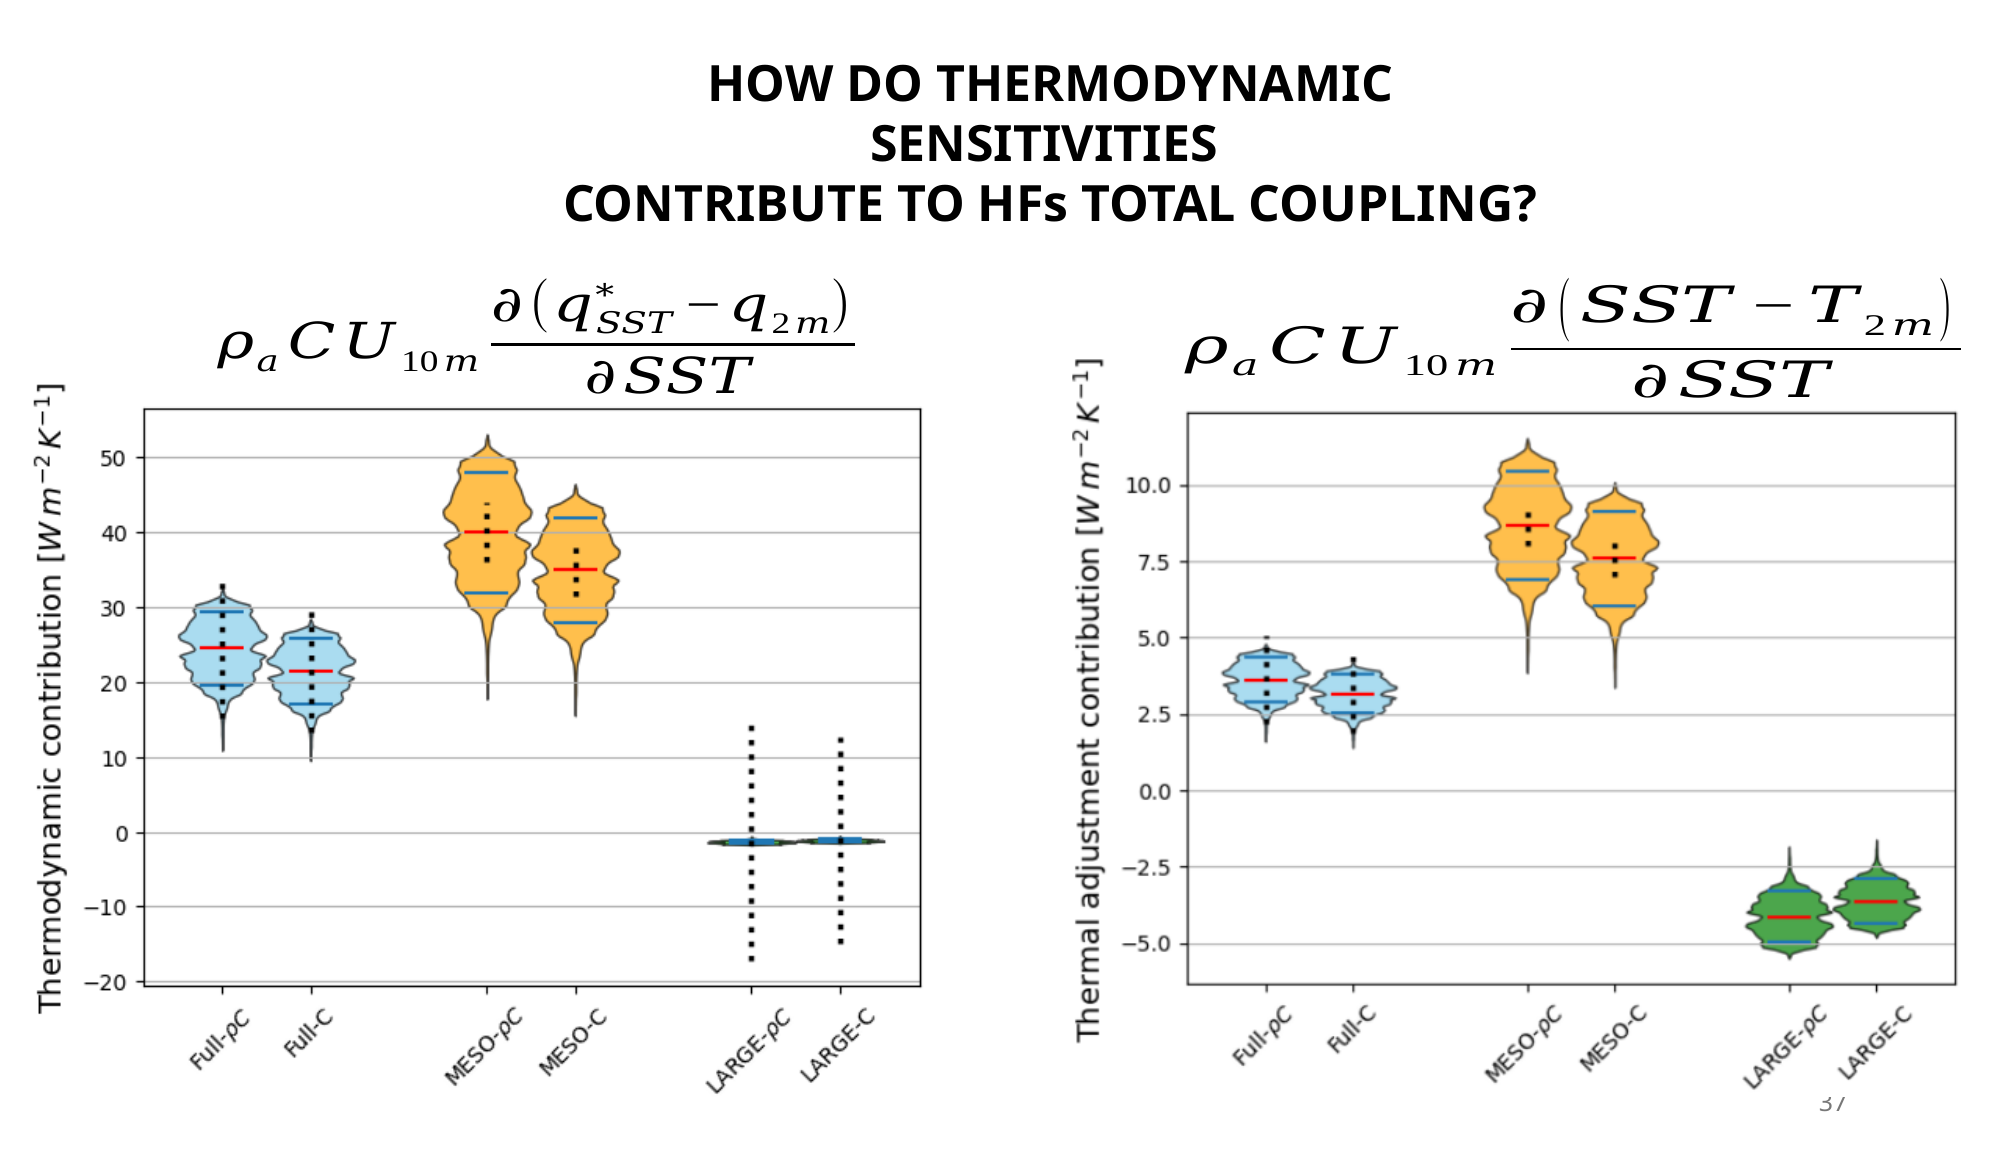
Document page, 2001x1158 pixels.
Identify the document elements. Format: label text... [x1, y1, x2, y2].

picture [17, 356, 931, 1098]
text_box HOW DO THERMODYNAMIC SENSITIVITIES CONTRIBUTE TO HFs TOTAL COUPLING? [530, 43, 1571, 239]
slide_number 37 [1412, 1098, 1863, 1135]
picture [1049, 337, 1983, 1098]
